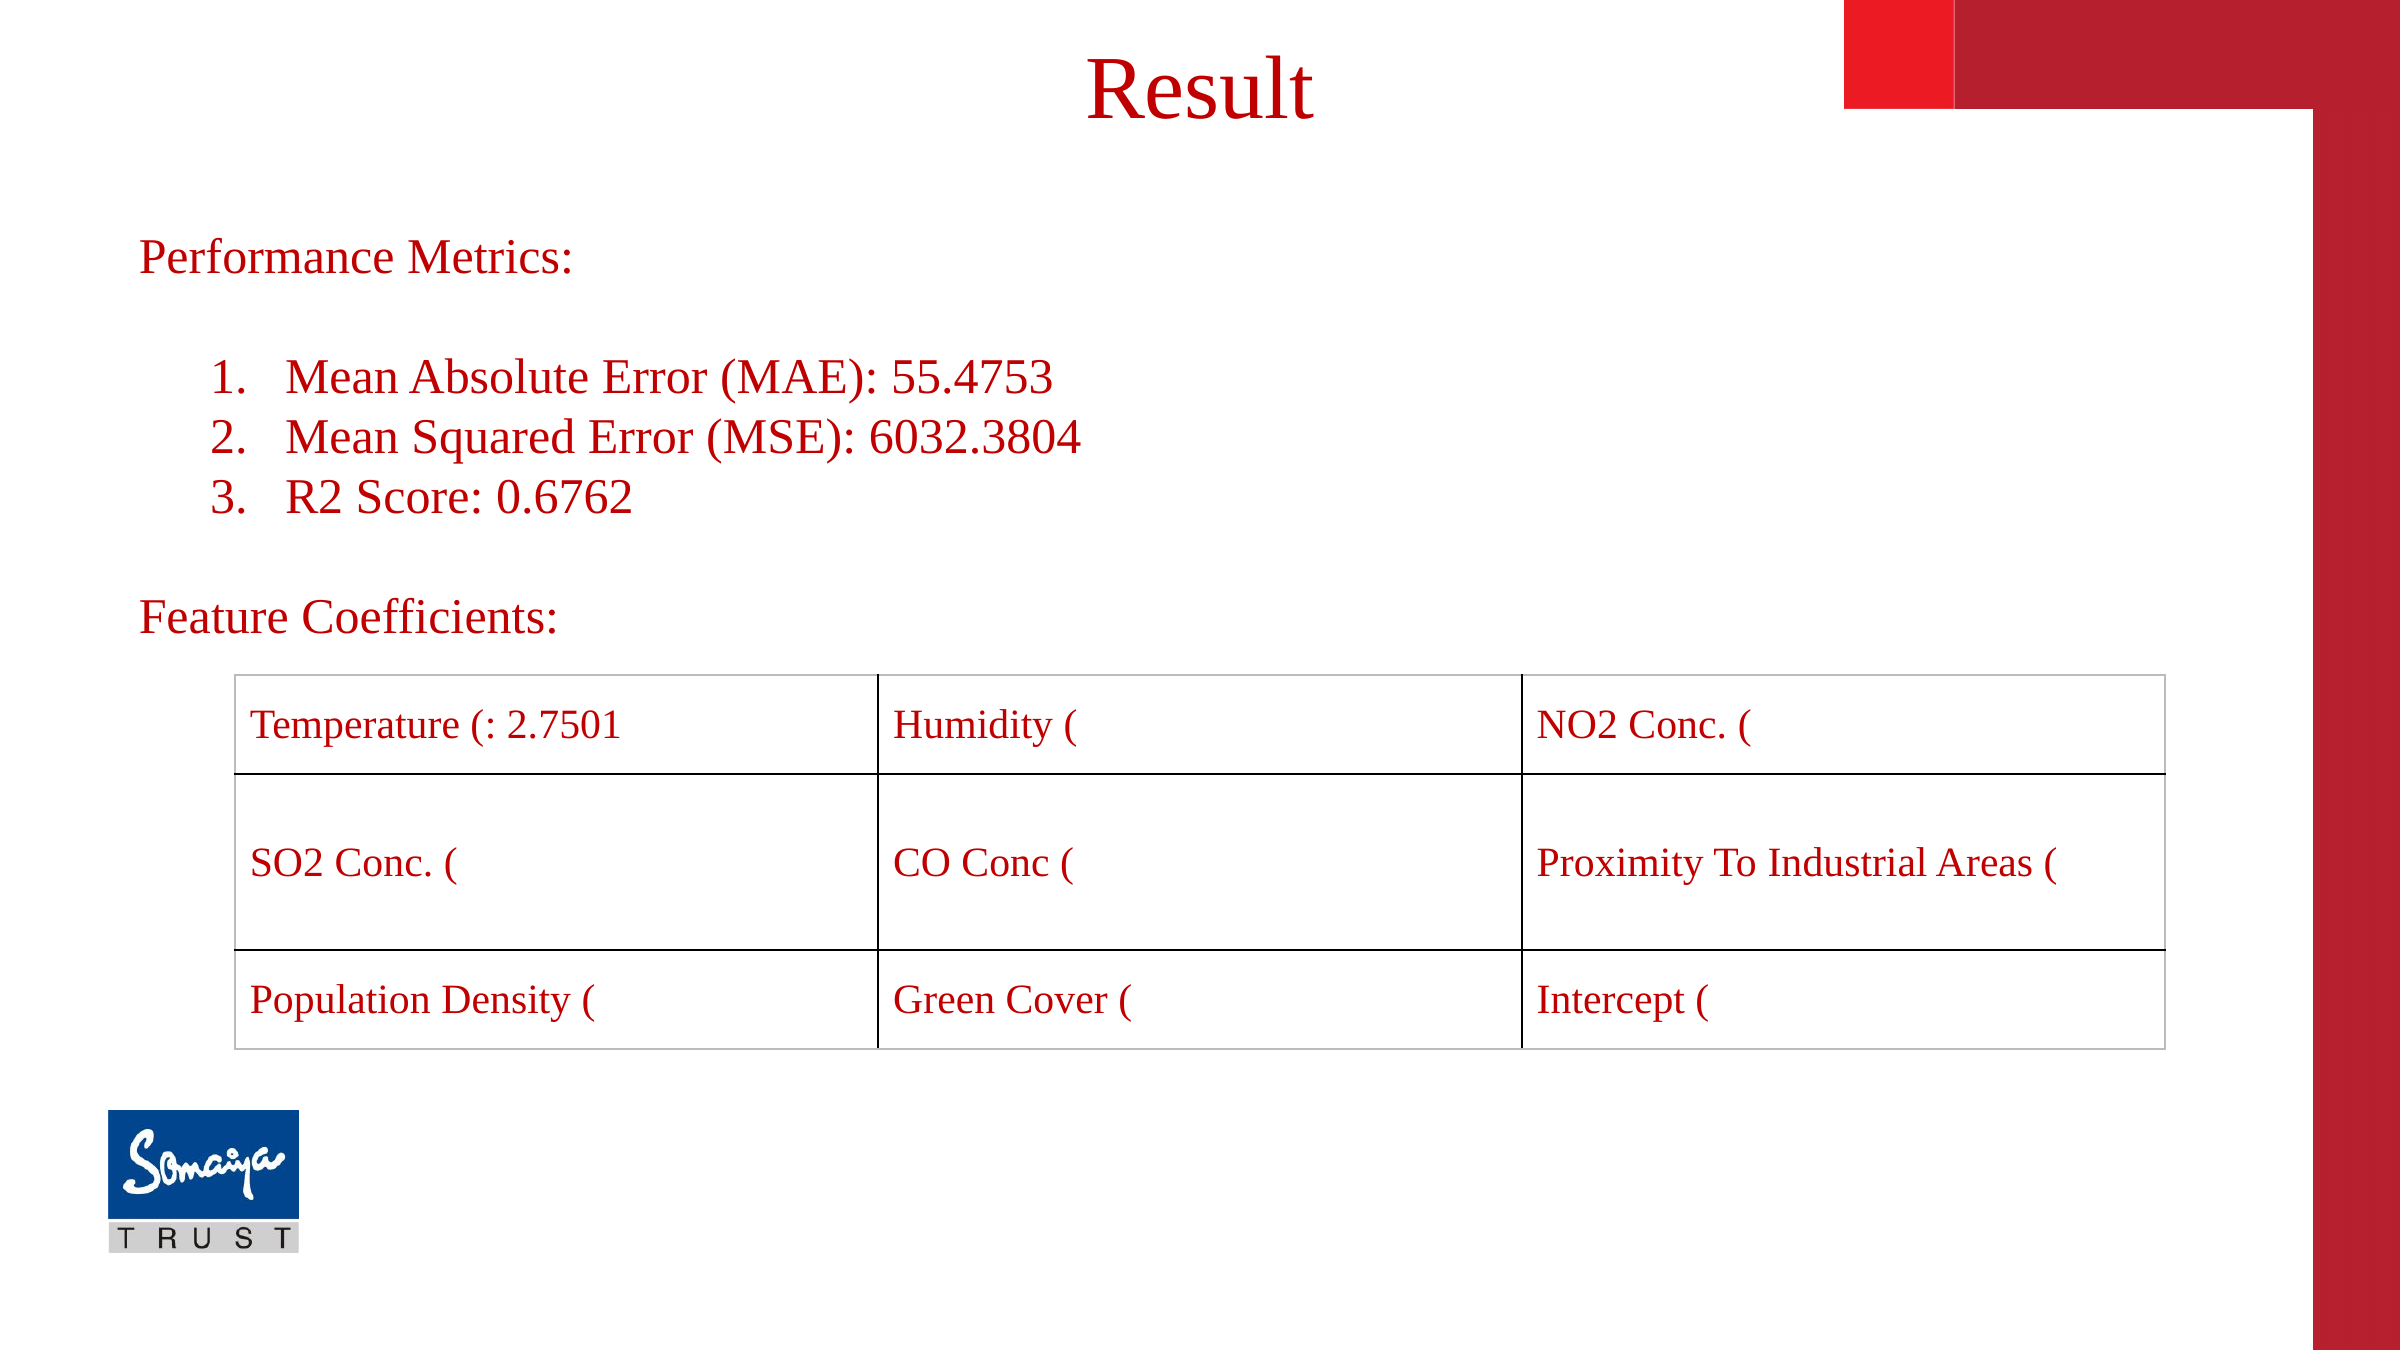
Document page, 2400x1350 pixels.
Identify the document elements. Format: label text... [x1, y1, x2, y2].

table_cell [1523, 951, 2164, 1048]
table_cell [1523, 775, 2164, 949]
table_cell [236, 951, 877, 1048]
table_header [879, 676, 1521, 773]
table_cell [879, 951, 1521, 1048]
table_cell [236, 775, 877, 949]
picture [108, 1110, 299, 1253]
title Result [532, 28, 1868, 215]
table_header [1523, 676, 2164, 773]
text_box Performance Metrics: Mean Absolute Error (MAE): 55.4753 Mean Squared Error (MSE): 6032.3804 R2 Score: 0.6762 Feature Coefficients: [123, 215, 2192, 1011]
table_header [236, 676, 877, 773]
picture [1844, 0, 2400, 1350]
table_cell [879, 775, 1521, 949]
